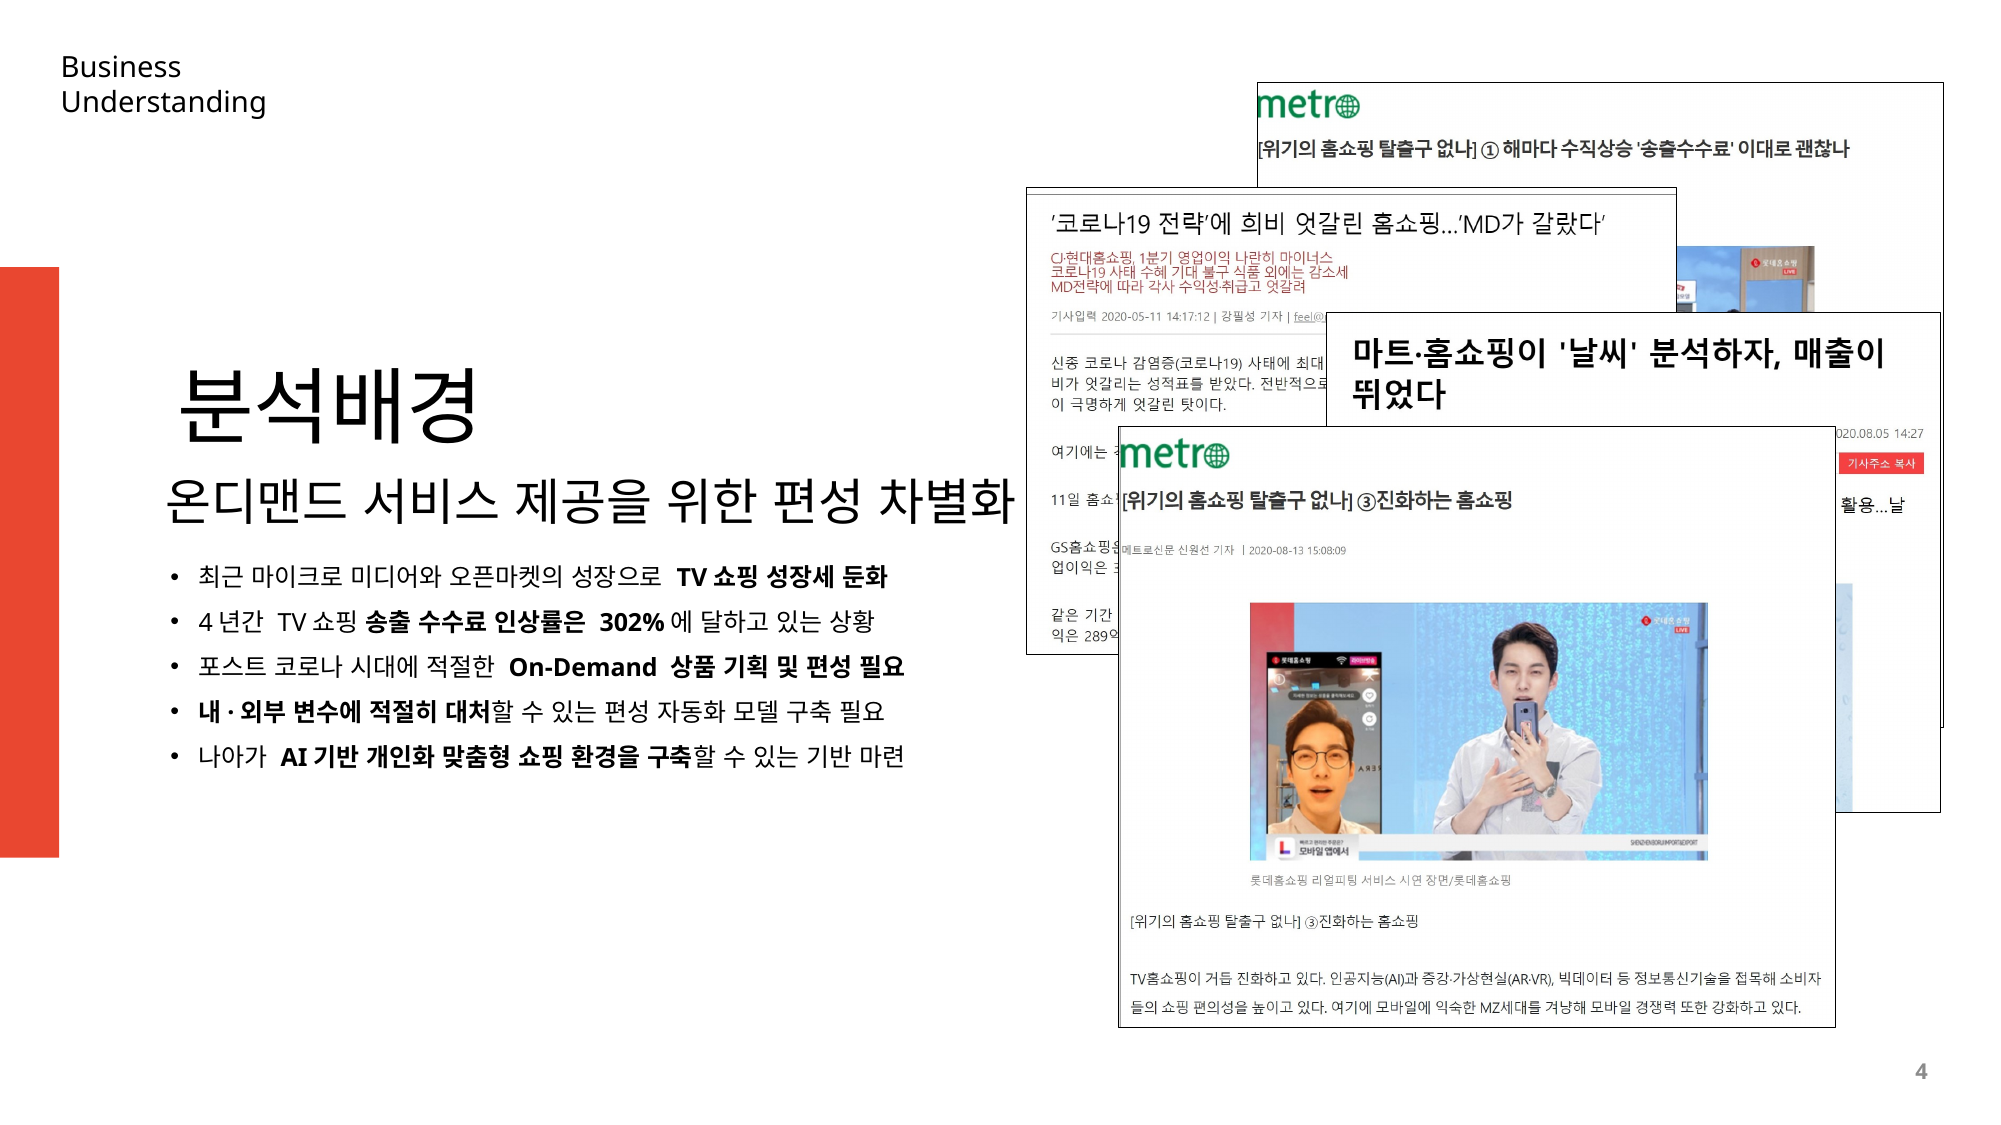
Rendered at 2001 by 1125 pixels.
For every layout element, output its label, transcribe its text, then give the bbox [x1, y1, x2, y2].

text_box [165, 347, 1017, 778]
text_box [0, 266, 60, 859]
text_box Business Understanding [45, 40, 282, 126]
picture [1027, 82, 1943, 1027]
slide_number 4 [1492, 1042, 1943, 1103]
